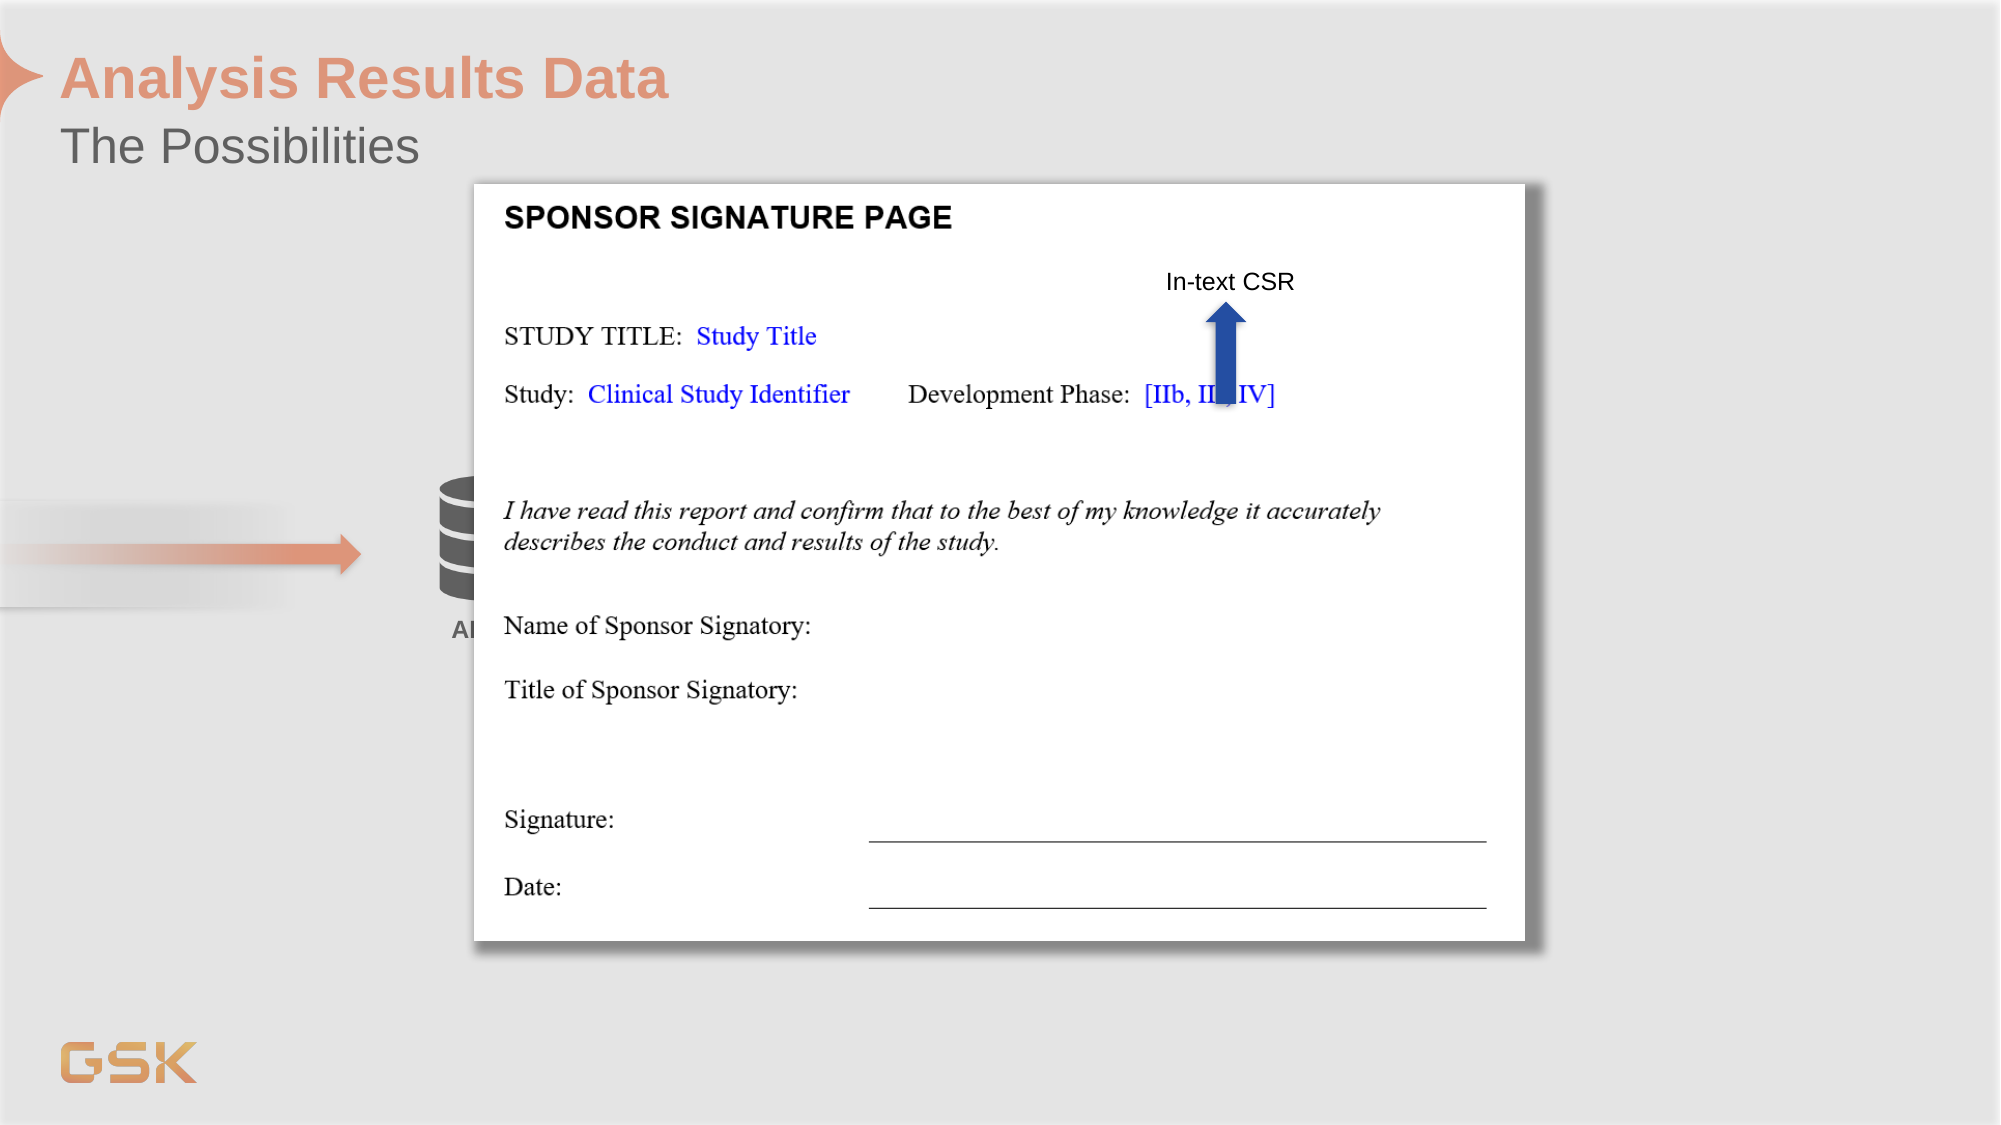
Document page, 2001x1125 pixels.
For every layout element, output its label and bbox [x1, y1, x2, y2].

picture [406, 184, 1526, 941]
text_box [0, 0, 2000, 1125]
